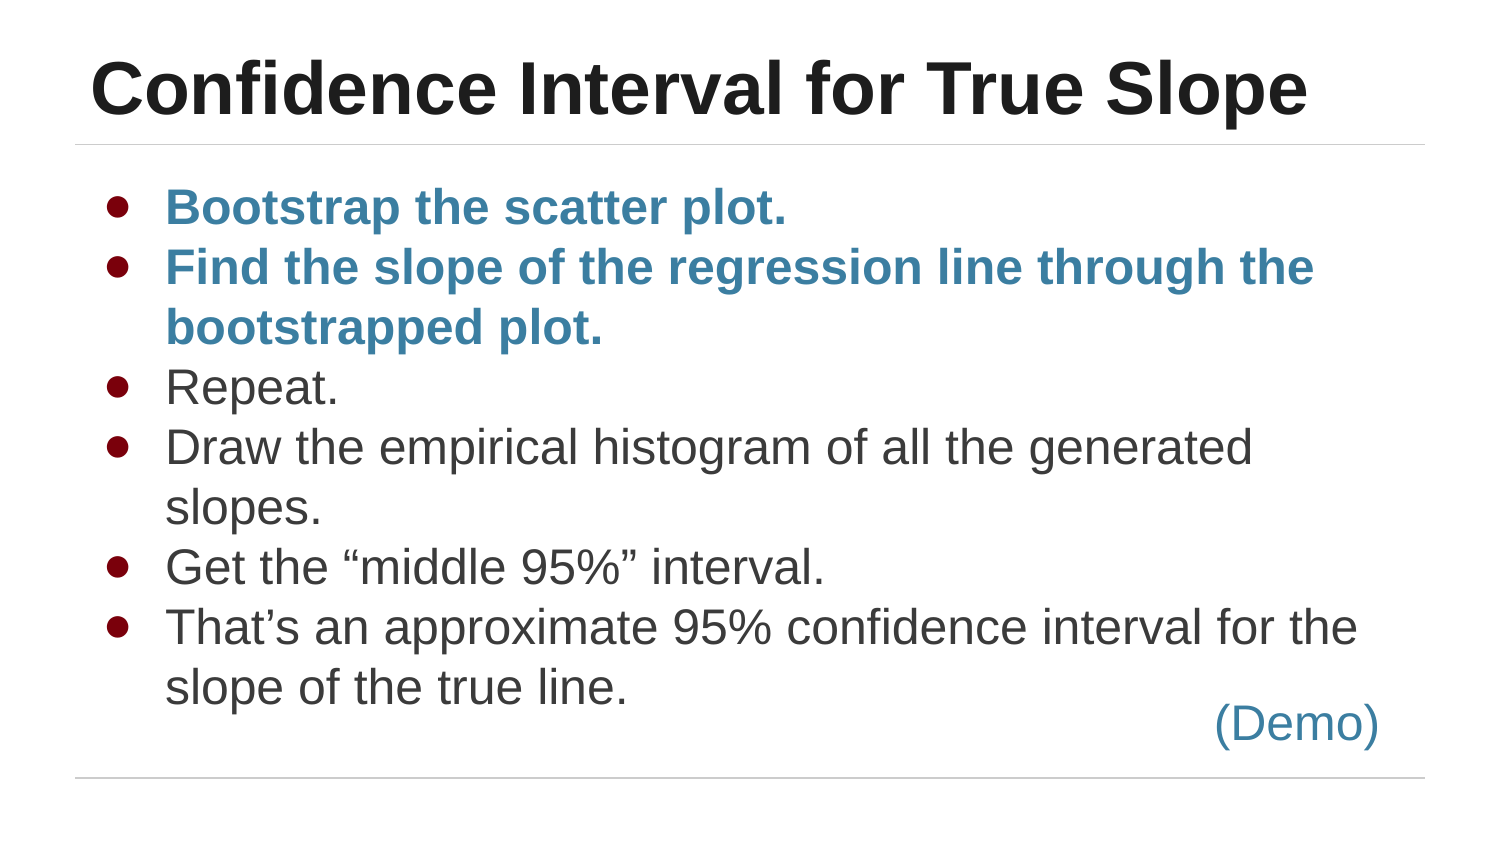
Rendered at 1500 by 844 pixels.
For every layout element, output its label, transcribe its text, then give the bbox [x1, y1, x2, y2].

list Bootstrap the scatter plot. Find the slope of the regression line through the bootstrapped plot. Repeat. Draw the empirical histogram of all the generated slopes. Get the “middle 95%” interval. That’s an approximate 95% confidence interval for the slope of the true line. [75, 159, 1425, 754]
text_box (Demo) [1182, 675, 1412, 766]
title Confidence Interval for True Slope [75, 33, 1412, 145]
